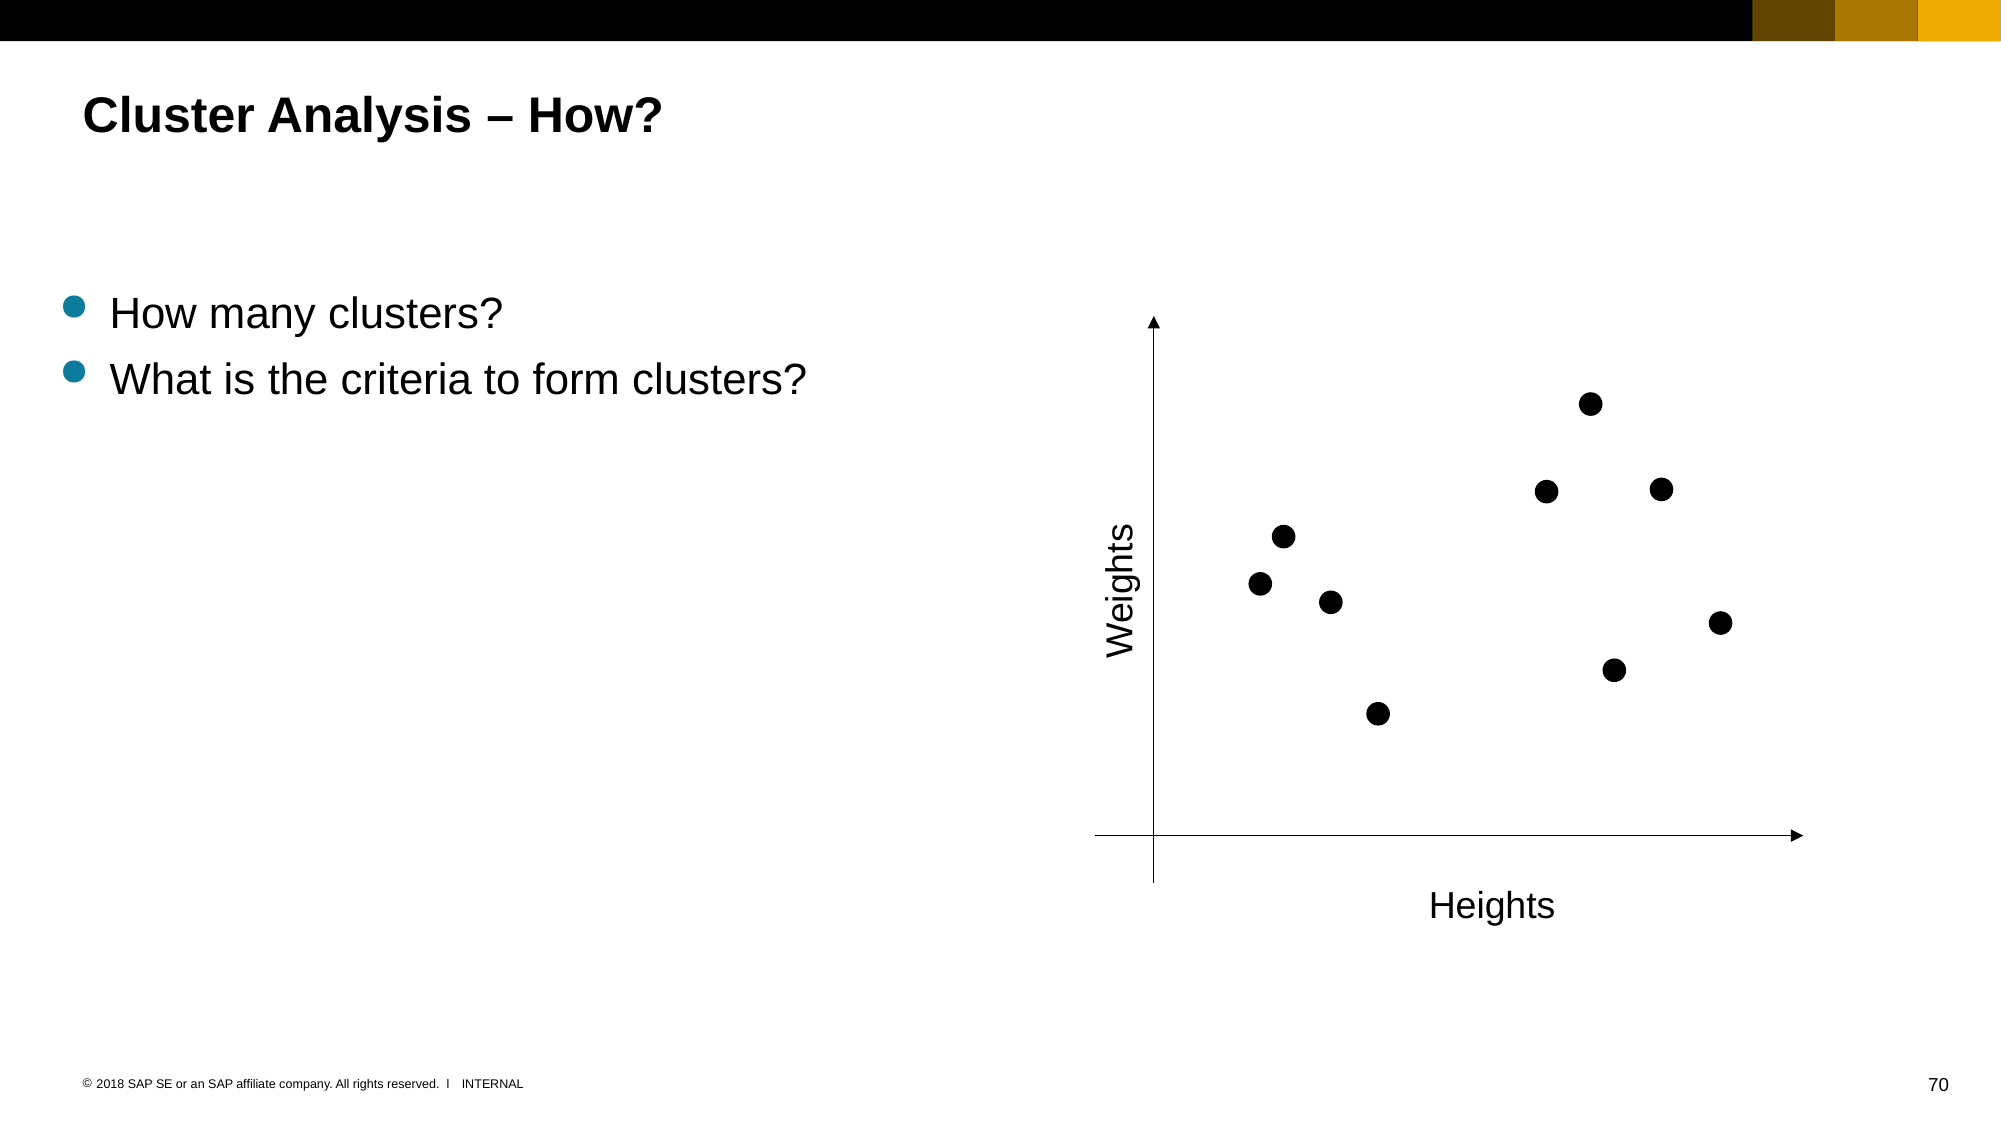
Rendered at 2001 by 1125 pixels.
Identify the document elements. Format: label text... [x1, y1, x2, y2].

text_box [1534, 479, 1559, 504]
text_box Heights [1428, 881, 1736, 927]
title Cluster Analysis – How? [82, 82, 1918, 144]
text_box Weights [1094, 351, 1140, 659]
text_box How many clusters? What is the criteria to form clusters? [61, 285, 1078, 403]
text_box [1649, 477, 1674, 502]
text_box [1271, 524, 1296, 549]
text_box [1708, 611, 1733, 635]
text_box [1366, 701, 1390, 726]
text_box [1248, 572, 1273, 596]
text_box [1578, 392, 1603, 416]
text_box [1319, 590, 1343, 615]
text_box [1602, 658, 1627, 683]
